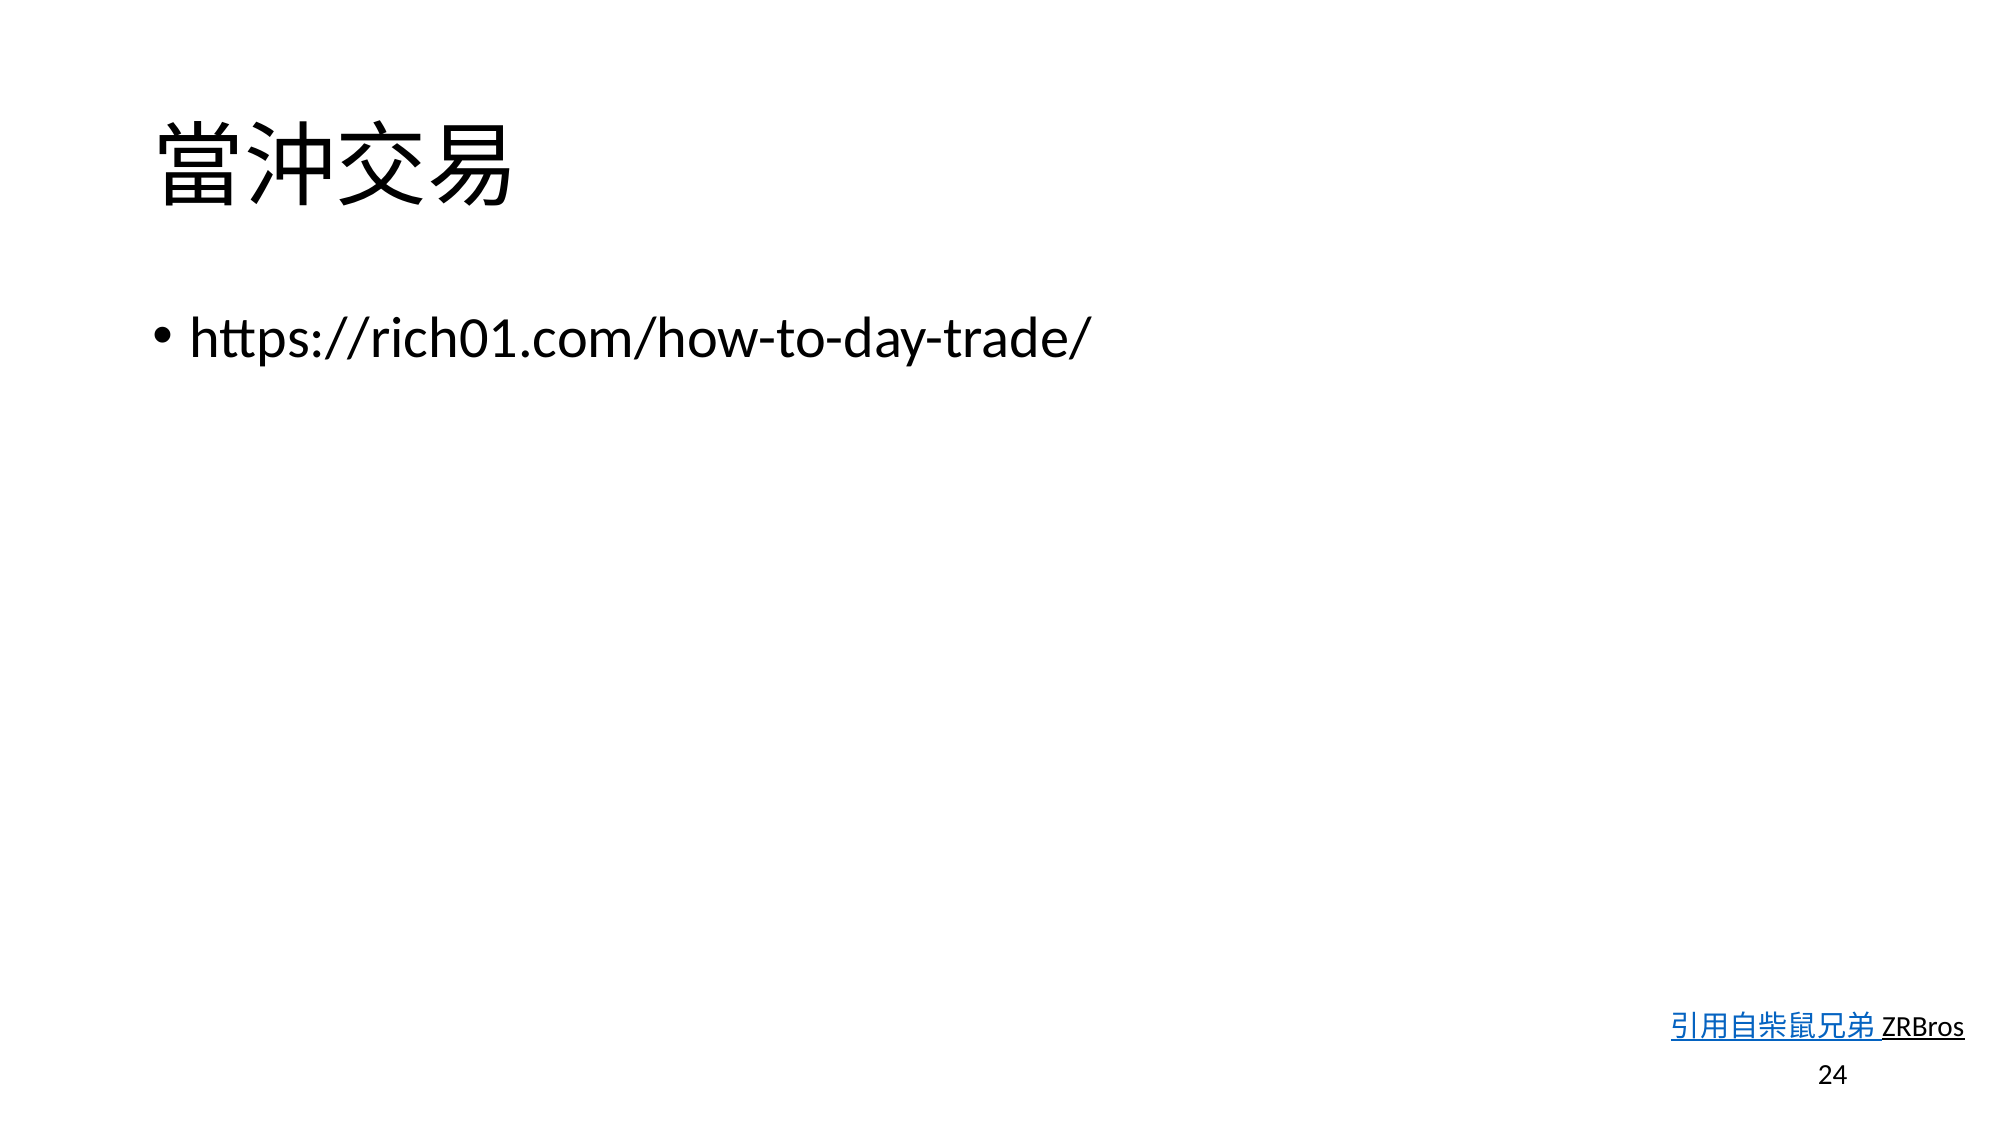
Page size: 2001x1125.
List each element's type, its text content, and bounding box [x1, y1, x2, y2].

slide_number 24 [1412, 1042, 1863, 1103]
list https://rich01.com/how-to-day-trade/ [137, 299, 1863, 1014]
title 當沖交易 [137, 59, 1863, 278]
